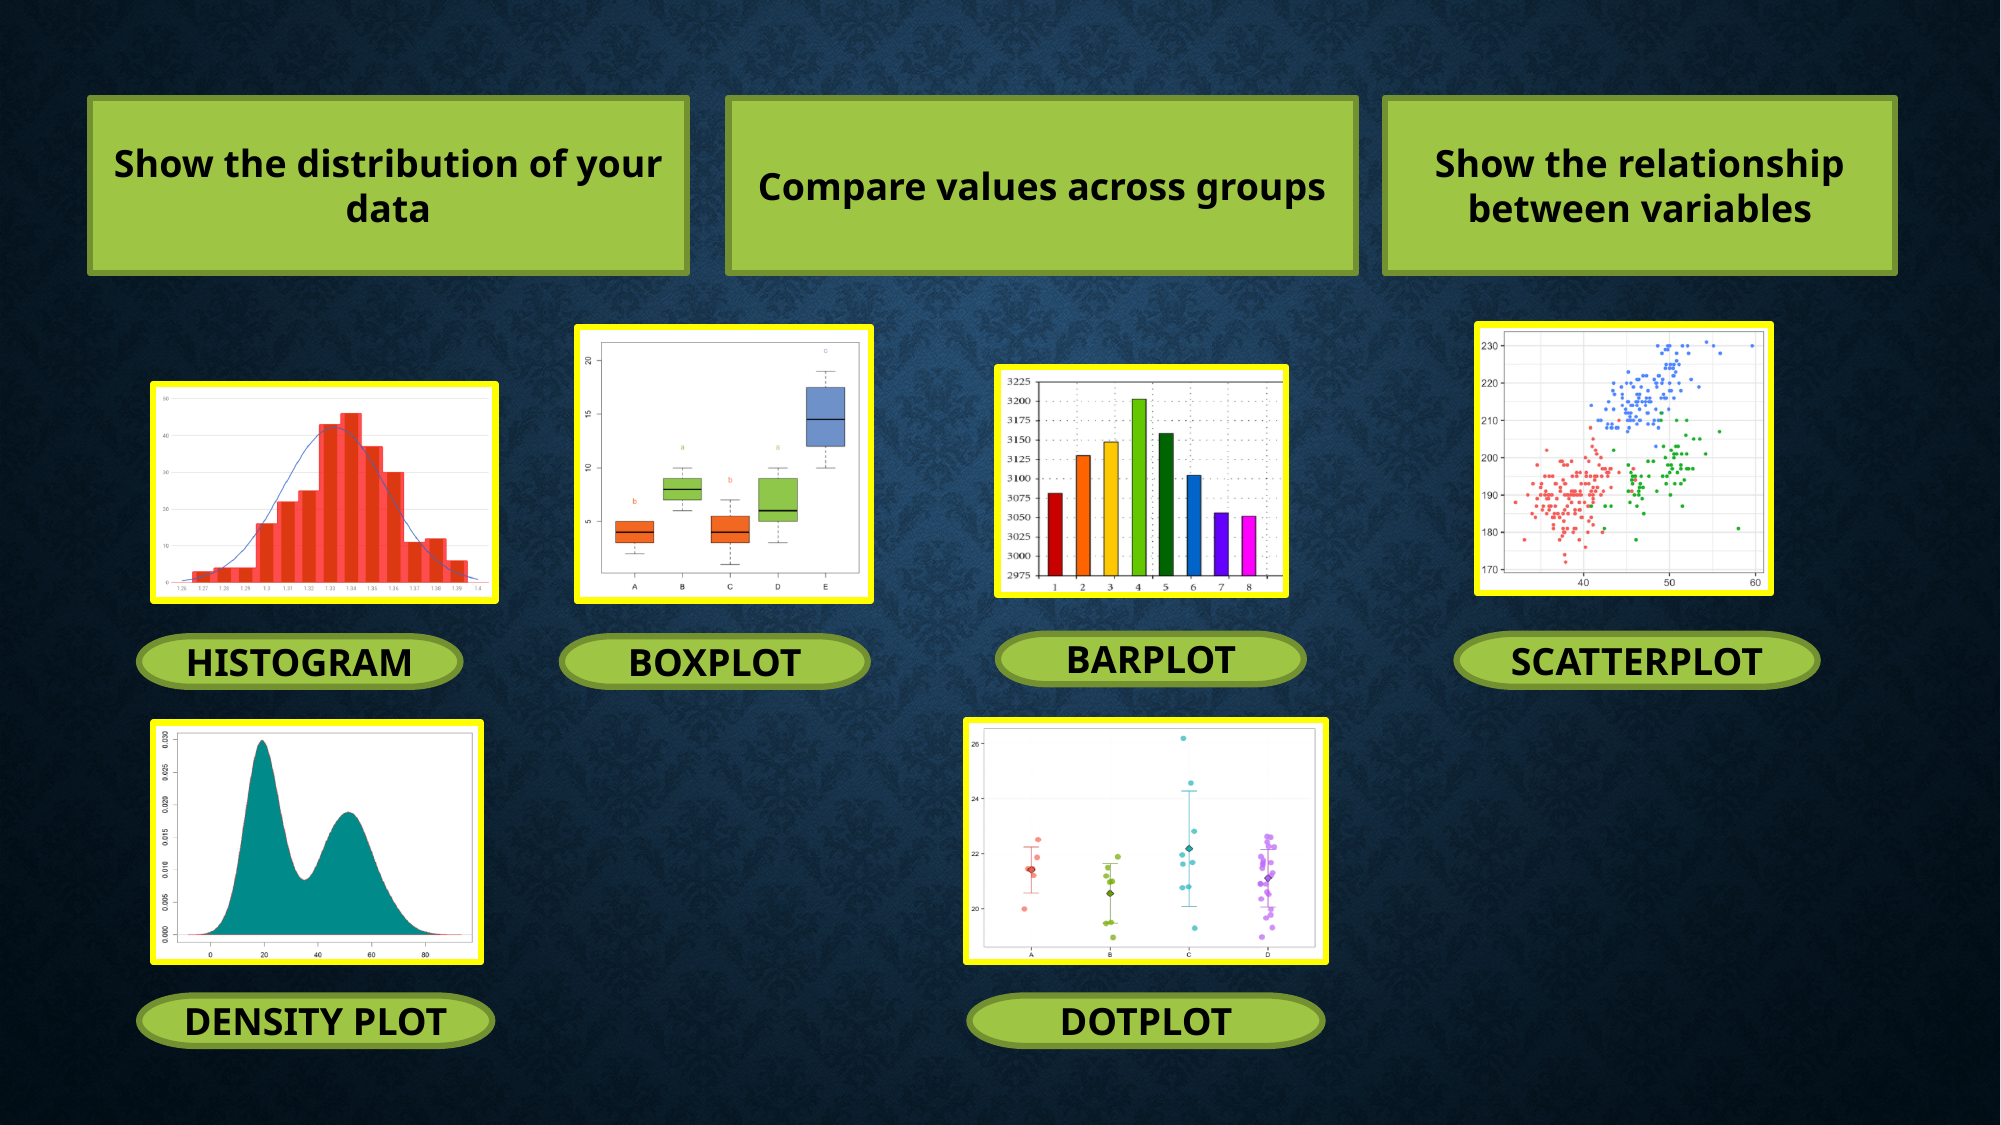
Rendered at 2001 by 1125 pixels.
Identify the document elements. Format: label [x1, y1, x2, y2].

text_box [89, 97, 1896, 1047]
